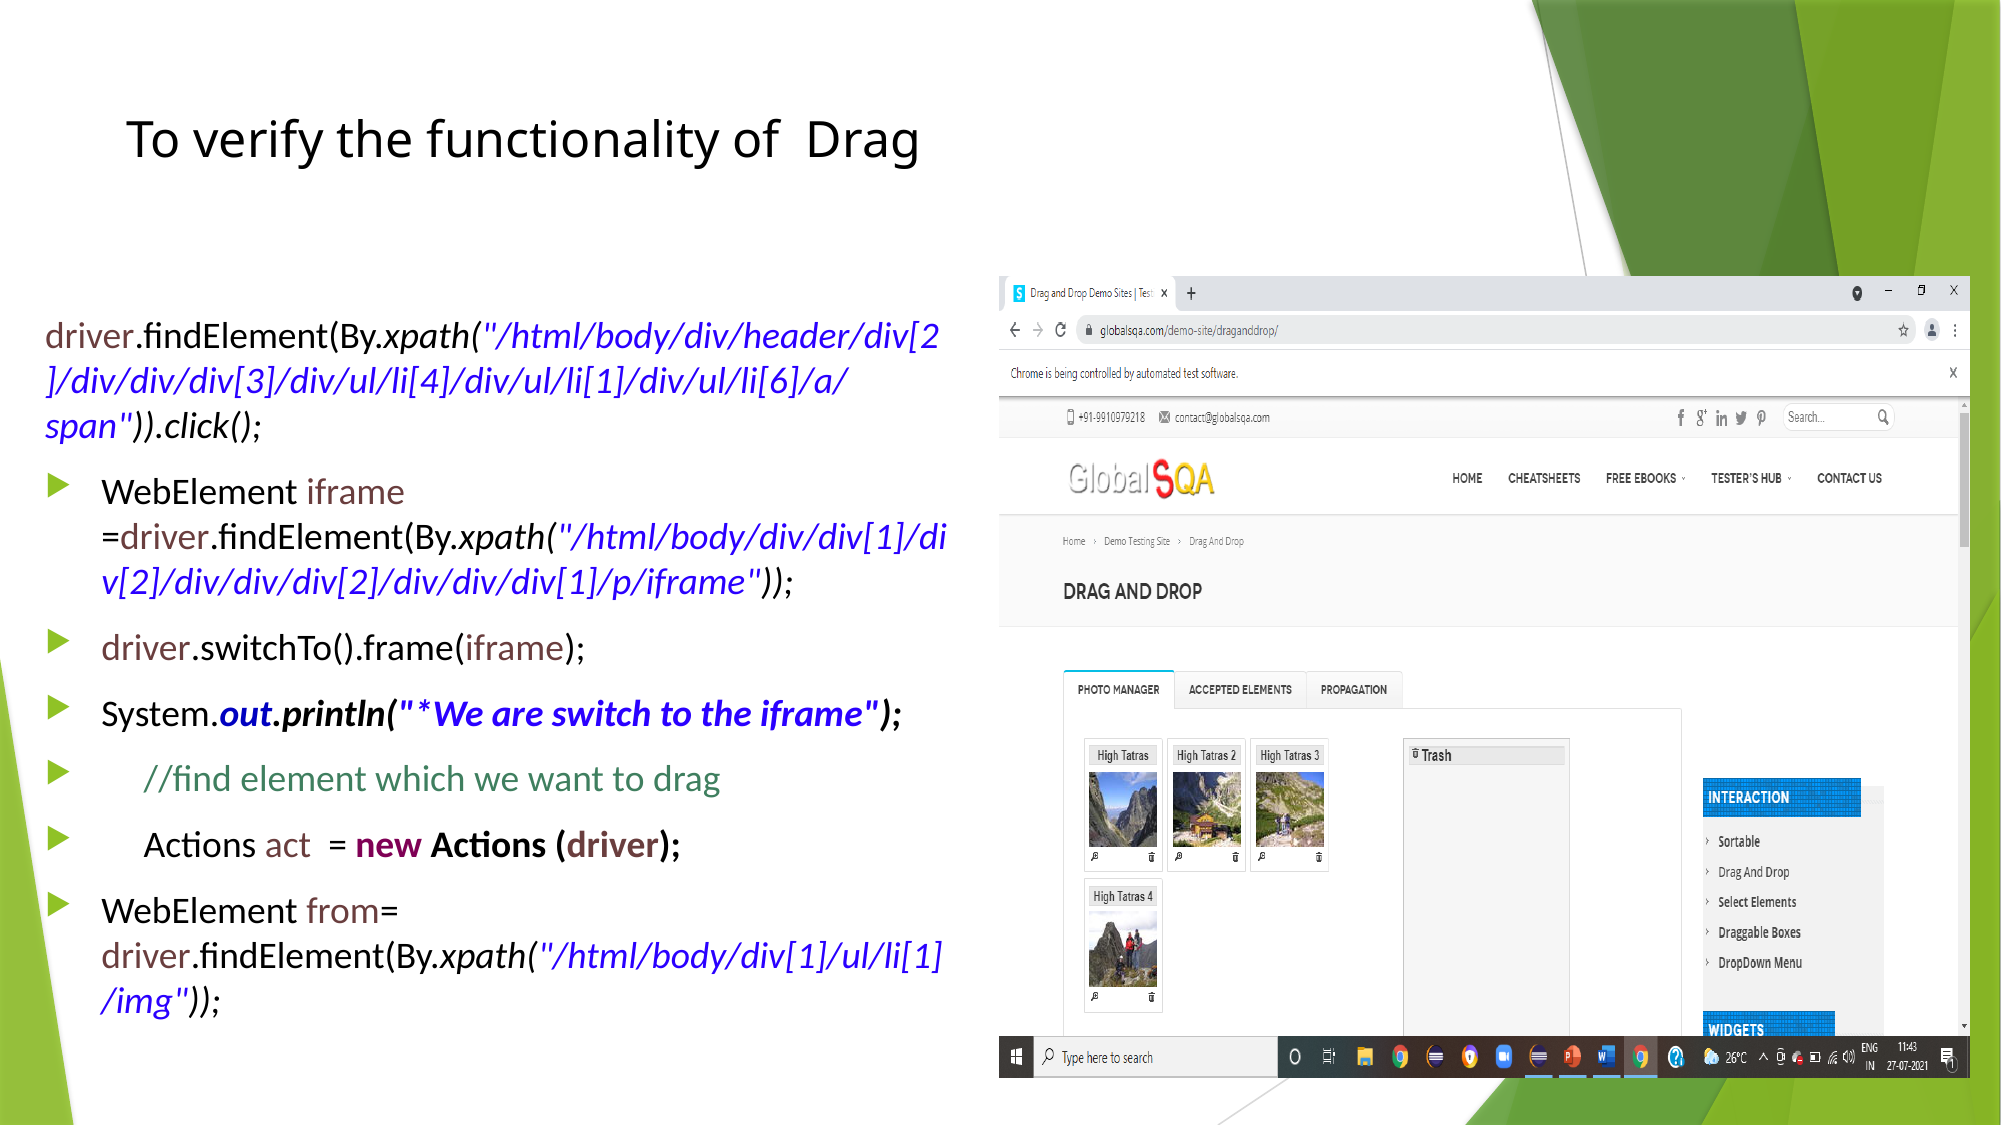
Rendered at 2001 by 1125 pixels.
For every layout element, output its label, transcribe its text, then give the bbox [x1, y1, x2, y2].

list driver.findElement(By.xpath("/html/body/div/header/div[2]/div/div/div[3]/div/ul/li[4]/div/ul/li[1]/div/ul/li[6]/a/span")).click(); WebElement iframe =driver.findElement(By.xpath("/html/body/div/div[1]/div[2]/div/div/div[2]/div/div/div[1]/p/iframe")); driver.switchTo().frame(iframe); System.out.println("*We are switch to the iframe"); //find element which we want to drag Actions act = new Actions (driver); WebElement from= driver.findElement(By.xpath("/html/body/div[1]/ul/li[1]/img")); [30, 258, 964, 1025]
title To verify the functionality of Drag [111, 99, 1522, 206]
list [999, 276, 1971, 1079]
